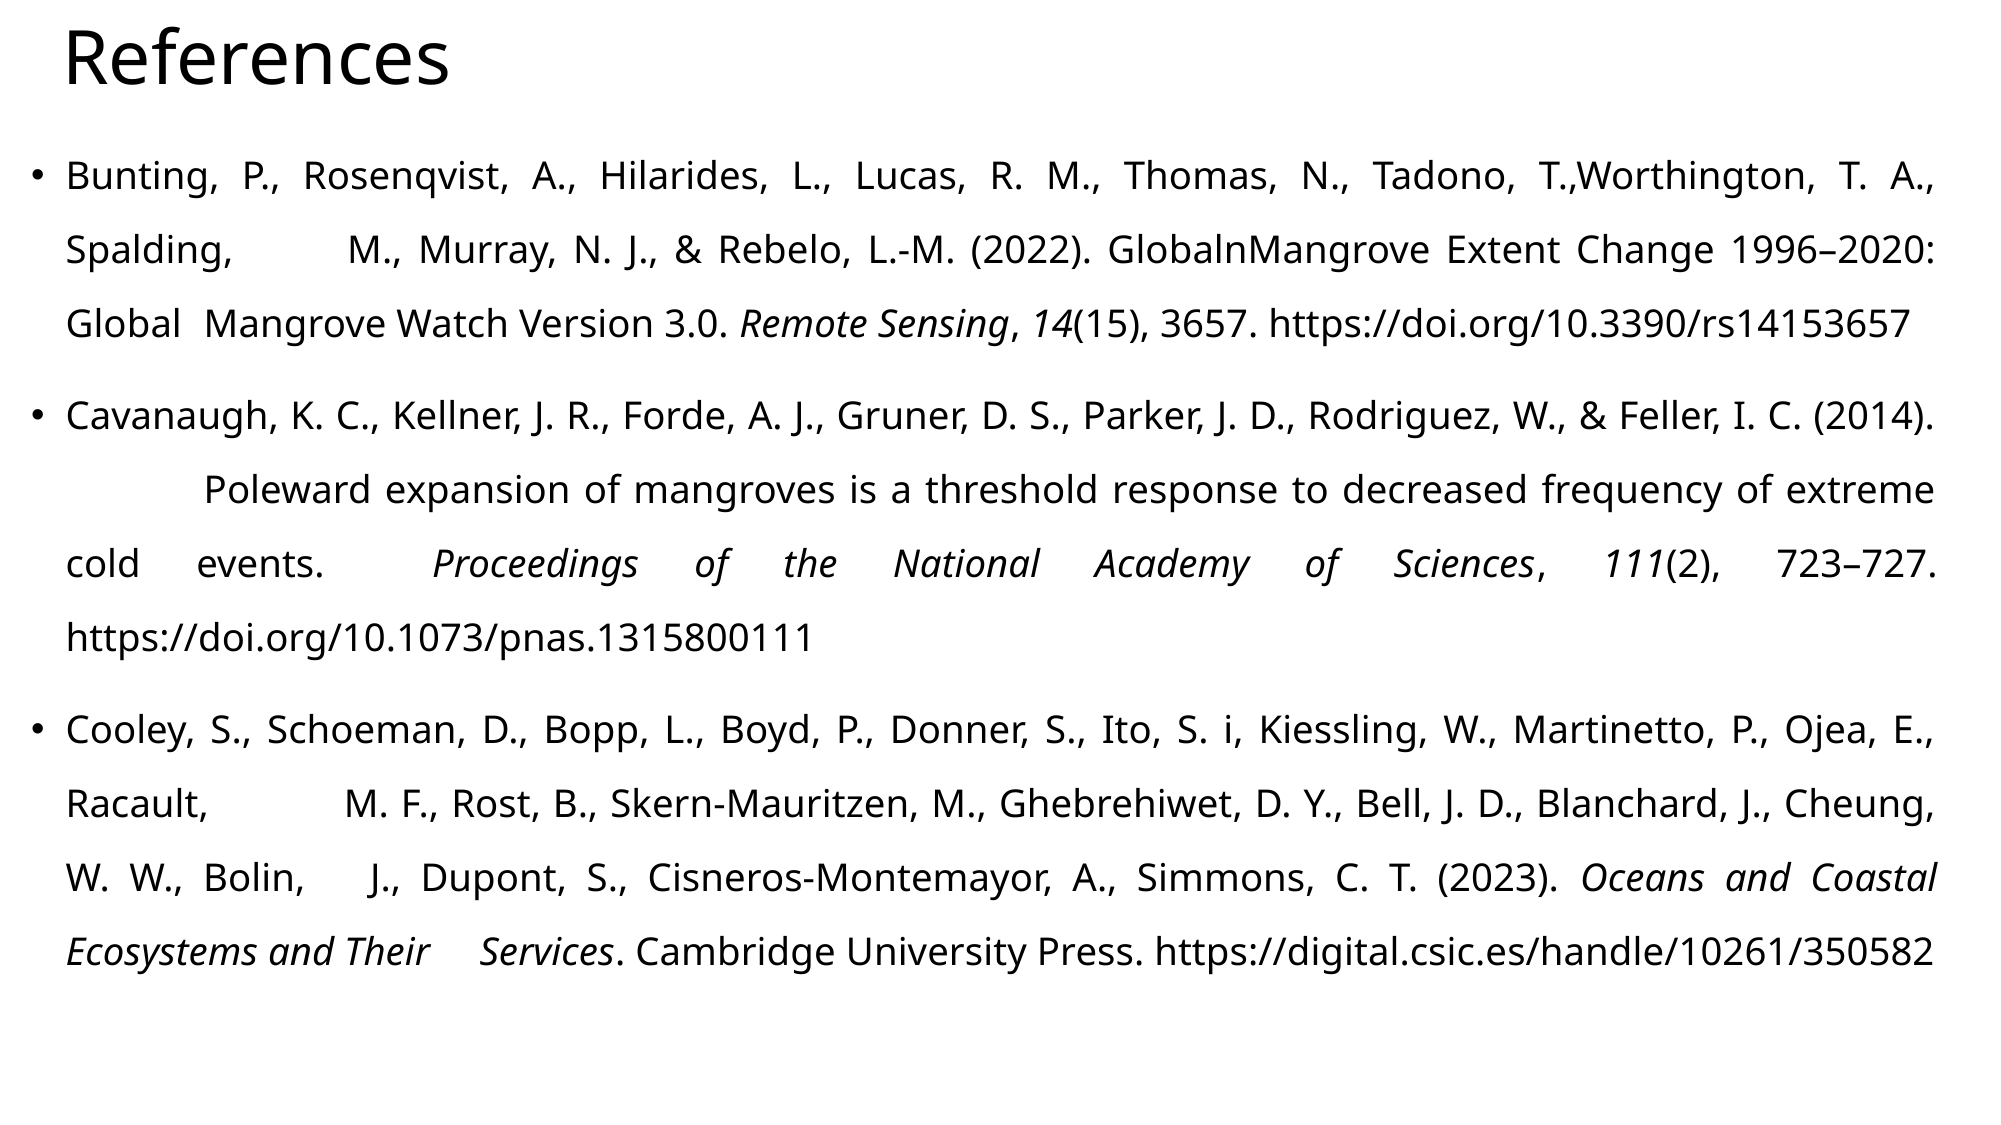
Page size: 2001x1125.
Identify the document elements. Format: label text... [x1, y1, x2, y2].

list Bunting, P., Rosenqvist, A., Hilarides, L., Lucas, R. M., Thomas, N., Tadono, T.,Worthington, T. A., Spalding, M., Murray, N. J., & Rebelo, L.-M. (2022). GlobalnMangrove Extent Change 1996–2020: Global Mangrove Watch Version 3.0. Remote Sensing, 14(15), 3657. https://doi.org/10.3390/rs14153657 Cavanaugh, K. C., Kellner, J. R., Forde, A. J., Gruner, D. S., Parker, J. D., Rodriguez, W., & Feller, I. C. (2014). Poleward expansion of mangroves is a threshold response to decreased frequency of extreme cold events. Proceedings of the National Academy of Sciences, 111(2), 723–727. https://doi.org/10.1073/pnas.1315800111 Cooley, S., Schoeman, D., Bopp, L., Boyd, P., Donner, S., Ito, S. i, Kiessling, W., Martinetto, P., Ojea, E., Racault, M. F., Rost, B., Skern-Mauritzen, M., Ghebrehiwet, D. Y., Bell, J. D., Blanchard, J., Cheung, W. W., Bolin, J., Dupont, S., Cisneros-Montemayor, A., Simmons, C. T. (2023). Oceans and Coastal Ecosystems and Their Services. Cambridge University Press. https://digital.csic.es/handle/10261/350582 [16, 116, 1953, 1014]
title References [47, 0, 1831, 116]
